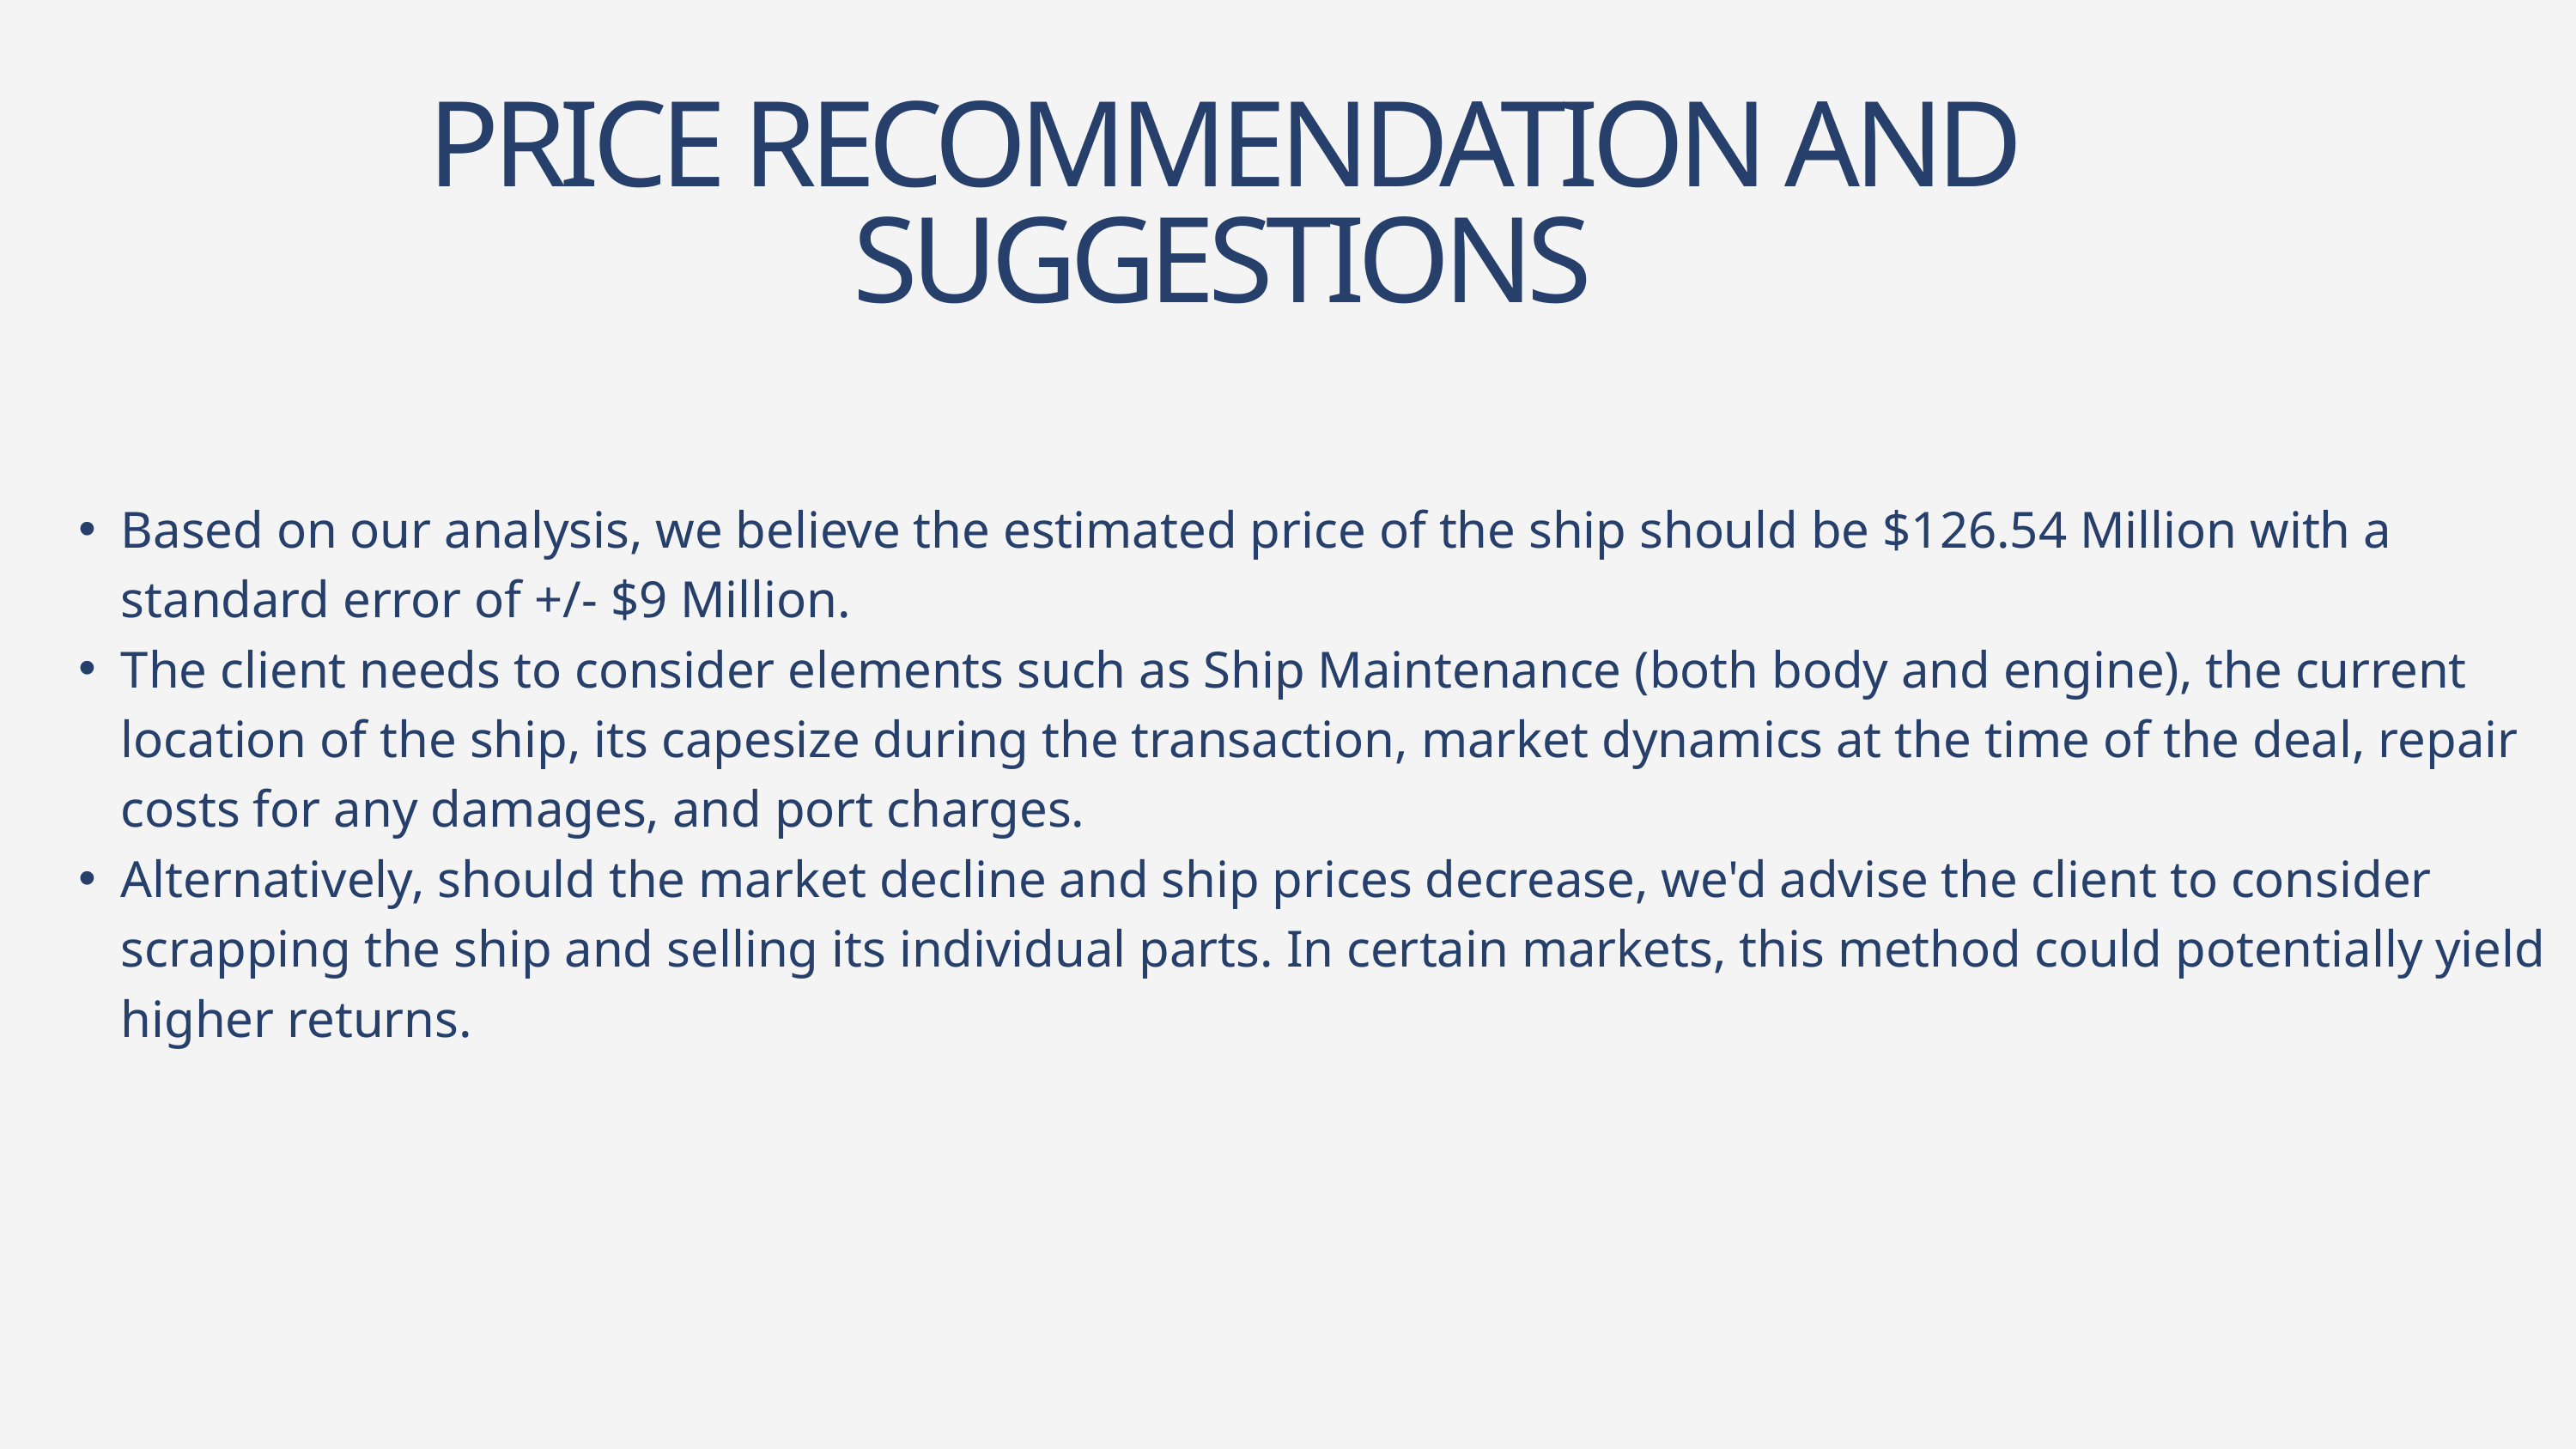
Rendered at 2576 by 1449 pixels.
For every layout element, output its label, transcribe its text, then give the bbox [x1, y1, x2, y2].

text_box PRICE RECOMMENDATION AND SUGGESTIONS [52, 94, 2394, 327]
text_box Based on our analysis, we believe the estimated price of the ship should be $126.54 Million with a standard error of +/- $9 Million. The client needs to consider elements such as Ship Maintenance (both body and engine), the current location of the ship, its capesize during the transaction, market dynamics at the time of the deal, repair costs for any damages, and port charges. Alternatively, should the market decline and ship prices decrease, we'd advise the client to consider scrapping the ship and selling its individual parts. In certain markets, this method could potentially yield higher returns. [35, 488, 2576, 1118]
